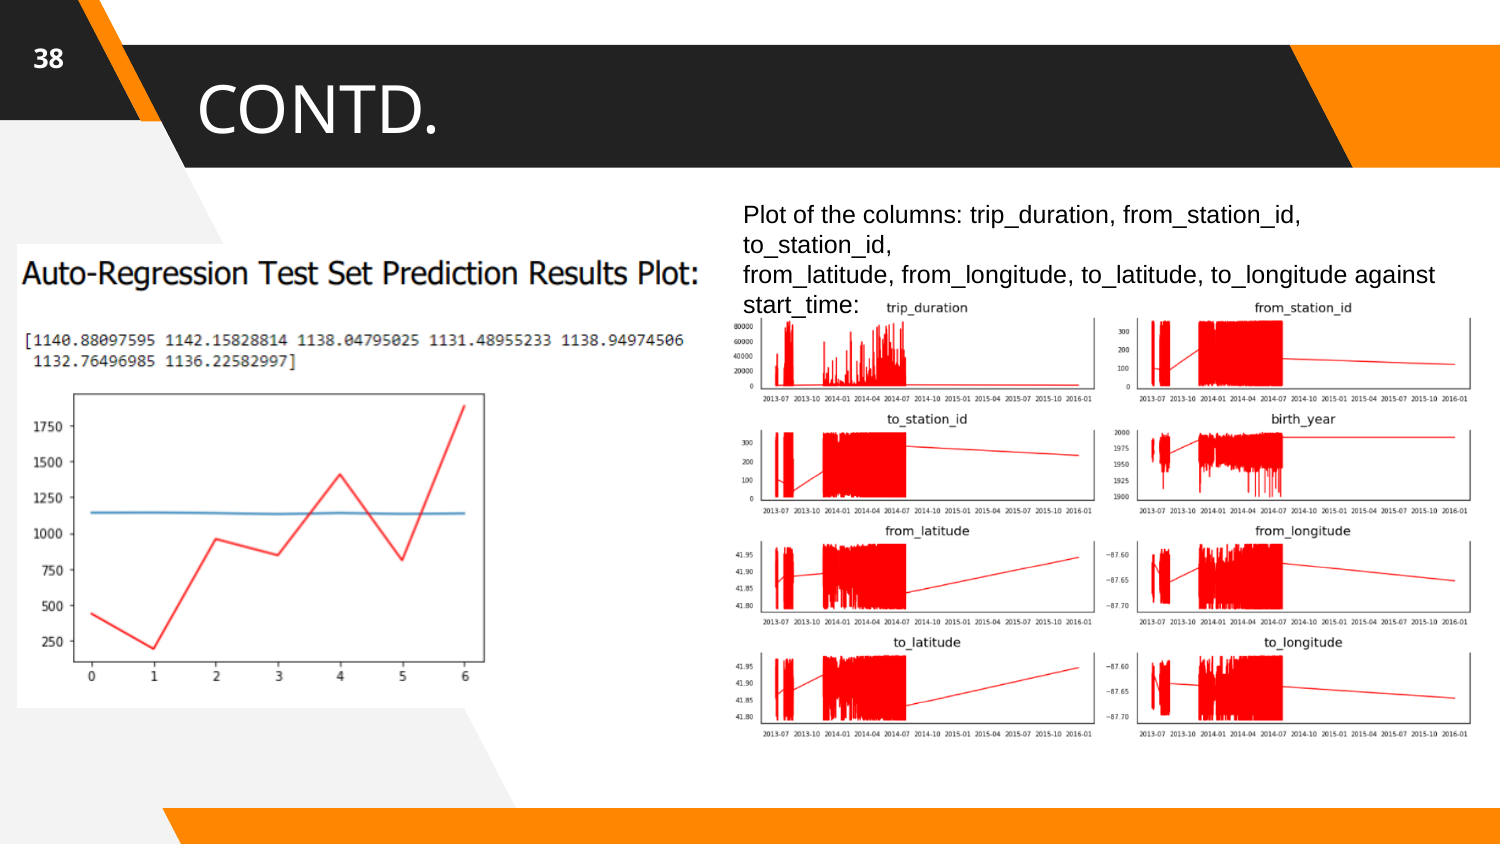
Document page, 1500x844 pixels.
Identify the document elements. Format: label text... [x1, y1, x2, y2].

text_box Plot of the columns: trip_duration, from_station_id, to_station_id, from_latitude, from_longitude, to_latitude, to_longitude against start_time: [728, 191, 1472, 295]
picture [714, 296, 1486, 748]
title CONTD. [181, 45, 1285, 169]
slide_number 38 [0, 0, 98, 121]
picture [17, 244, 705, 708]
